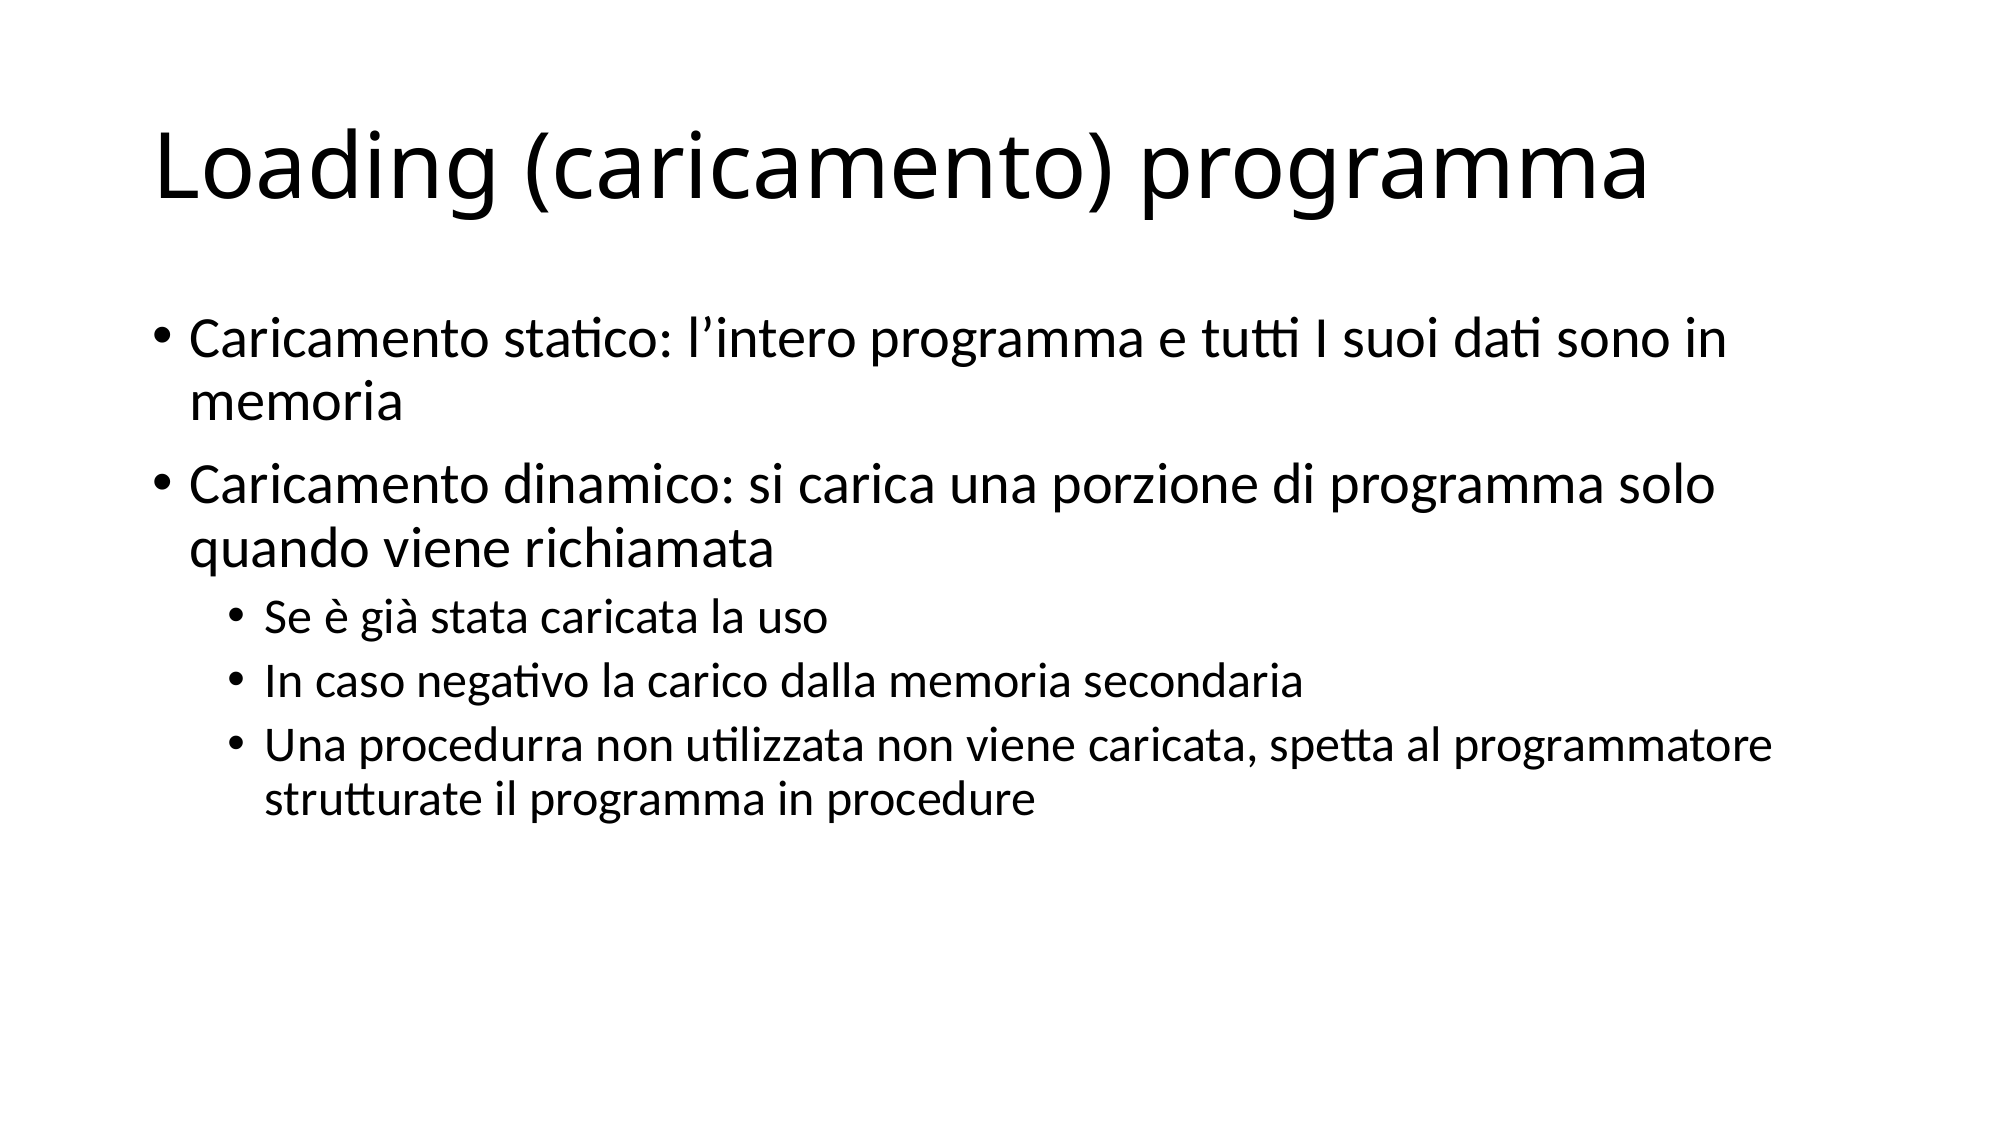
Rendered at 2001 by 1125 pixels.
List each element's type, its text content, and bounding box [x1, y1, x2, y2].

title Loading (caricamento) programma [137, 59, 1863, 278]
list Caricamento statico: l’intero programma e tutti I suoi dati sono in memoria Caricamento dinamico: si carica una porzione di programma solo quando viene richiamata Se è già stata caricata la uso In caso negativo la carico dalla memoria secondaria Una procedurra non utilizzata non viene caricata, spetta al programmatore strutturate il programma in procedure [137, 299, 1863, 1014]
